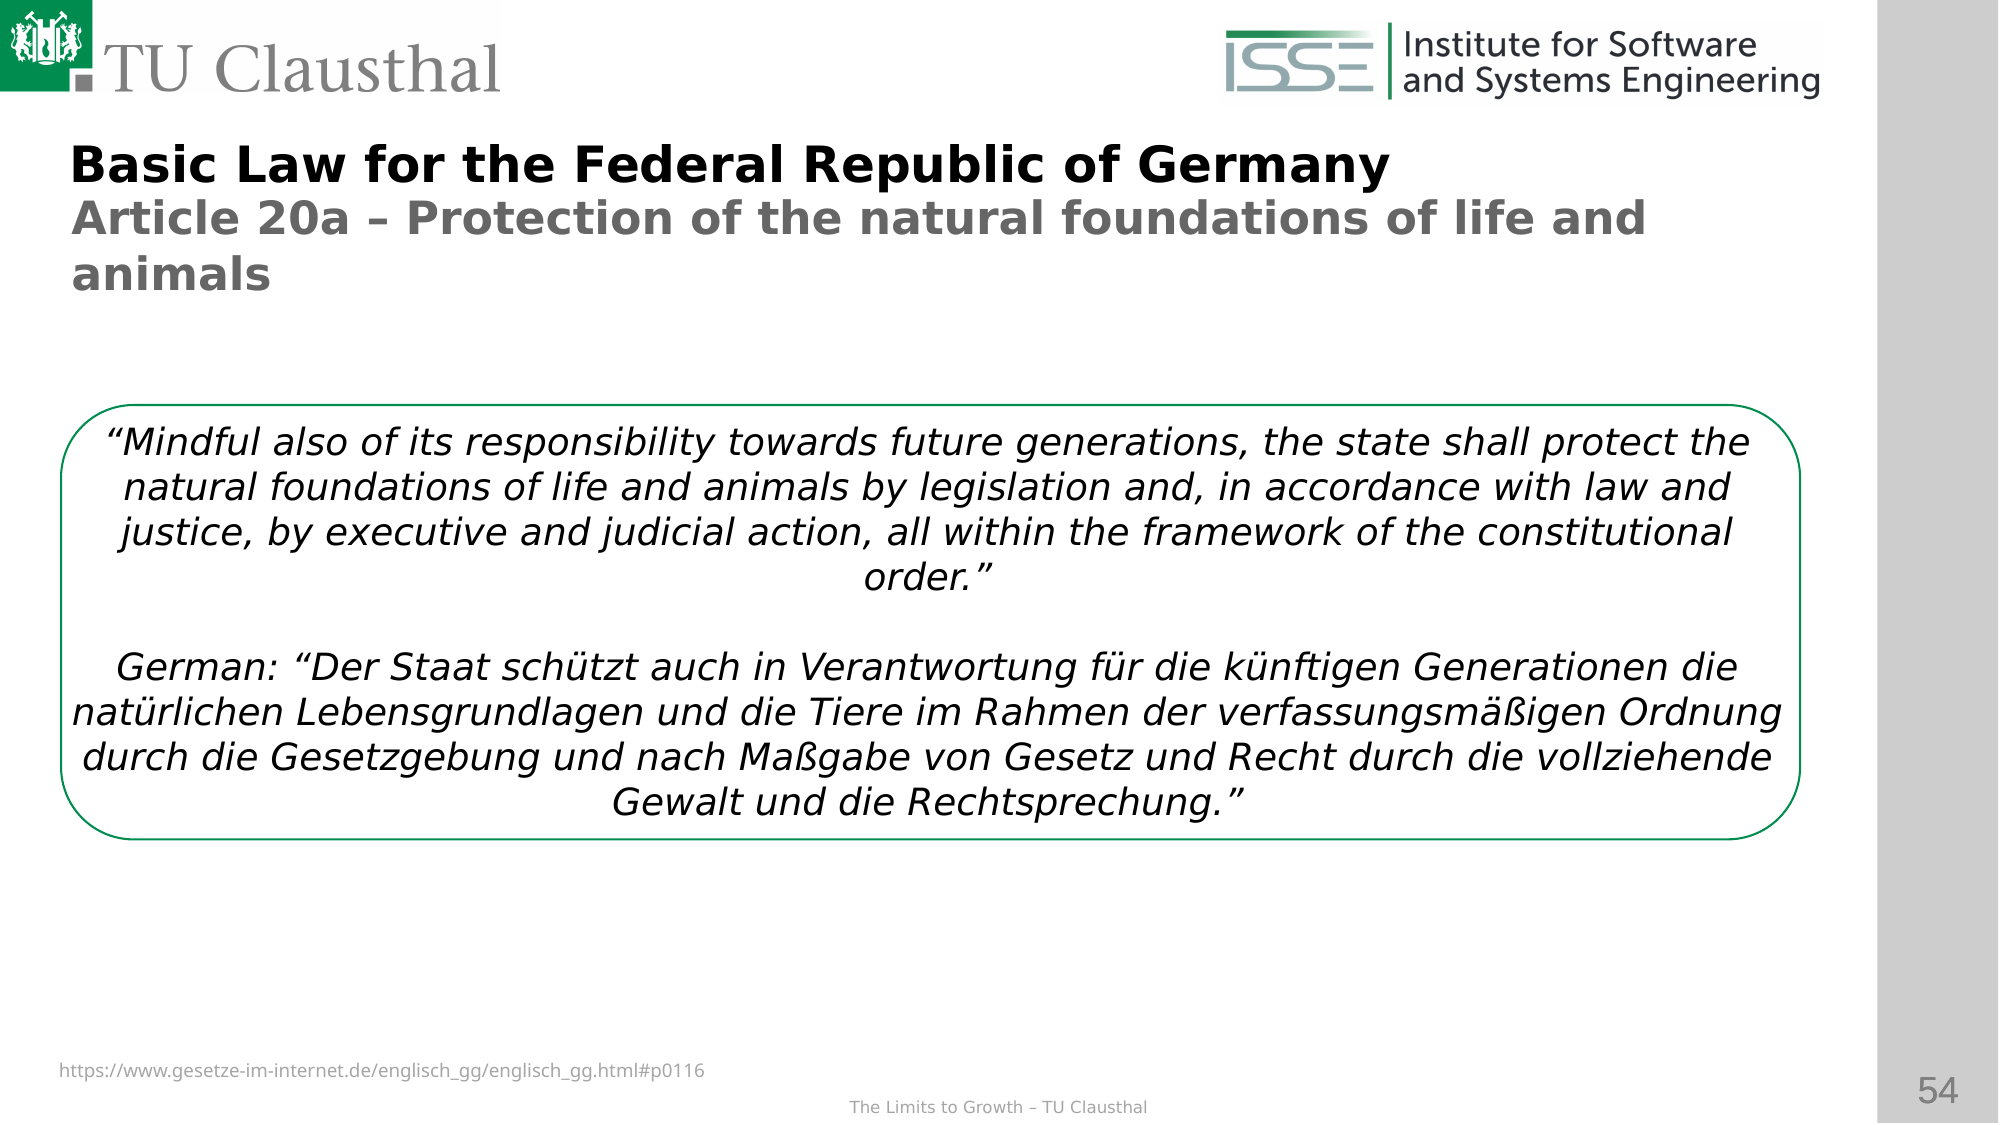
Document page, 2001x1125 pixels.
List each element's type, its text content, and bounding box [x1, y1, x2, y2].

text_box [60, 403, 1802, 841]
text_box “Mindful also of its responsibility towards future generations, the state shall protect the natural foundations of life and animals by legislation and, in accordance with law and justice, by executive and judicial action, all within the framework of the constitutional order.” German: “Der Staat schützt auch in Verantwortung für die künftigen Generationen die natürlichen Lebensgrundlagen und die Tiere im Rahmen der verfassungsmäßigen Ordnung durch die Gesetzgebung und nach Maßgabe von Gesetz und Recht durch die vollziehende Gewalt und die Rechtsprechung.” [56, 208, 1801, 1033]
text_box Article 20a – Protection of the natural foundations of life and animals [71, 203, 1770, 208]
picture [0, 0, 500, 92]
text_box https://www.gesetze-im-internet.de/englisch_gg/englisch_gg.html#p0116 [44, 1051, 1516, 1090]
picture [1218, 22, 1825, 106]
text_box Basic Law for the Federal Republic of Germany [54, 125, 1817, 206]
